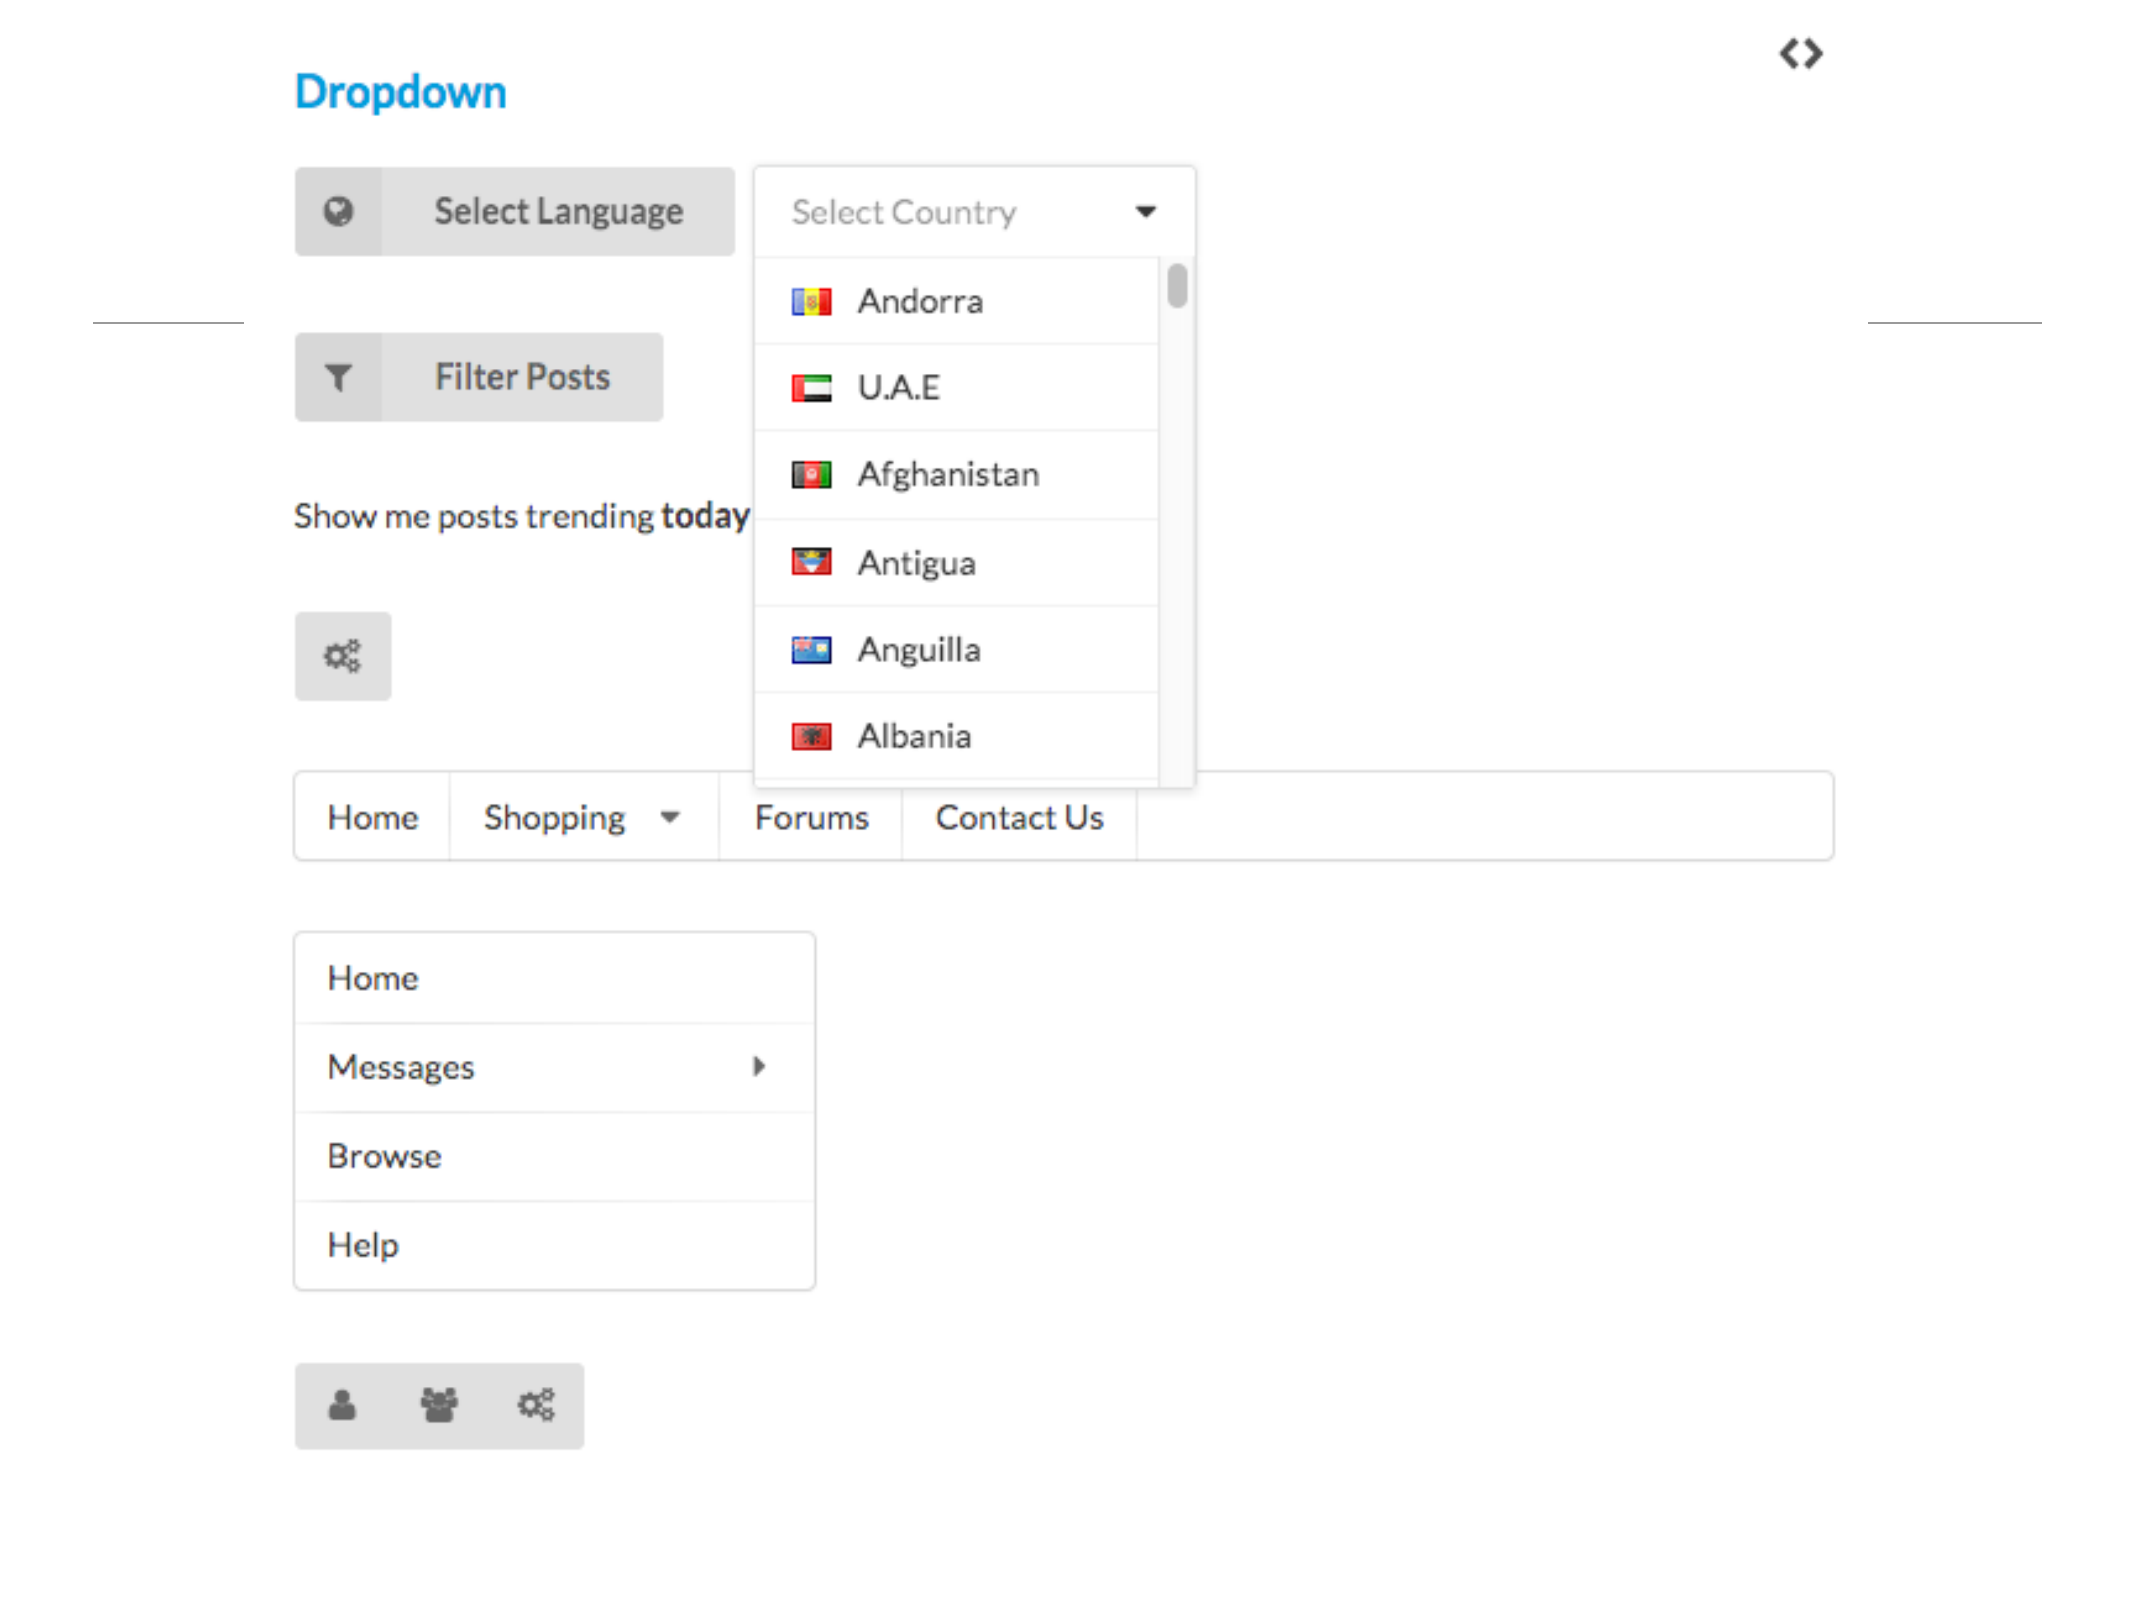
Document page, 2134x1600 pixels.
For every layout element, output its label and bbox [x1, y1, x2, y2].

picture [244, 32, 1868, 1517]
